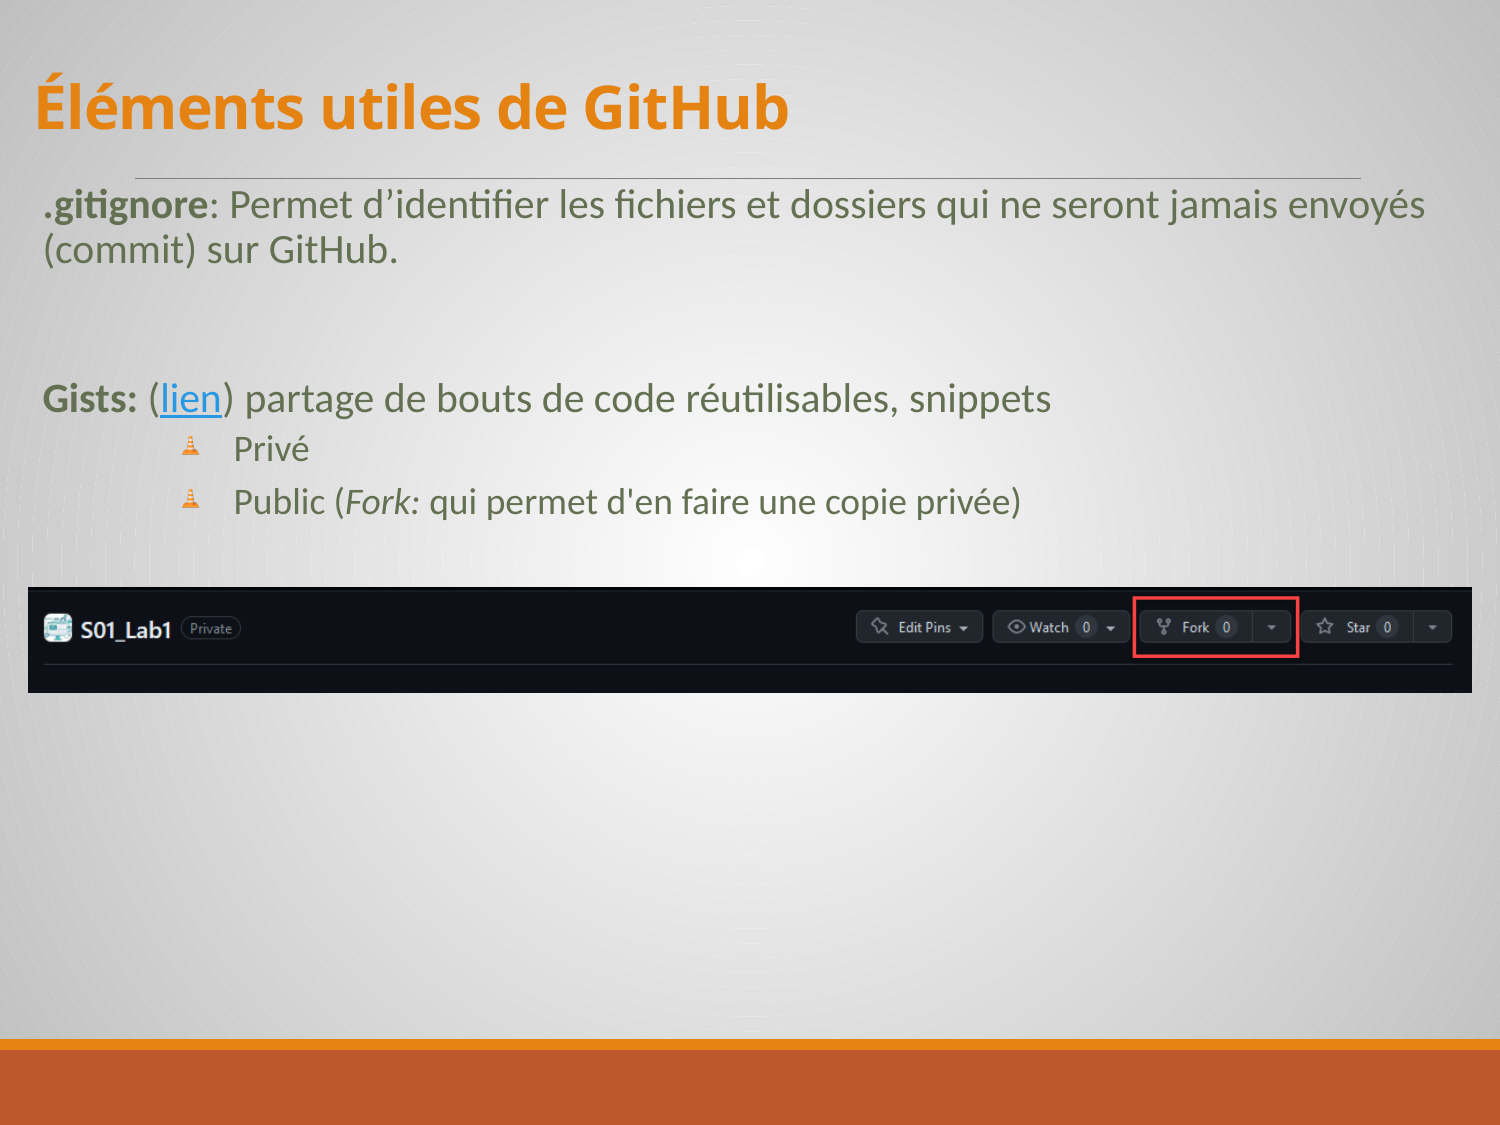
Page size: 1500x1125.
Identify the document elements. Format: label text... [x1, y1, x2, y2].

title Éléments utiles de GitHub [18, 50, 1482, 150]
picture [177, 434, 204, 461]
subtitle .gitignore: Permet d’identifier les fichiers et dossiers qui ne seront jamais envoyés (commit) sur GitHub. Gists: (lien) partage de bouts de code réutilisables, snippets Privé Public (Fork: qui permet d'en faire une copie privée) [12, 174, 1475, 1000]
picture [27, 586, 1473, 694]
picture [177, 487, 204, 514]
